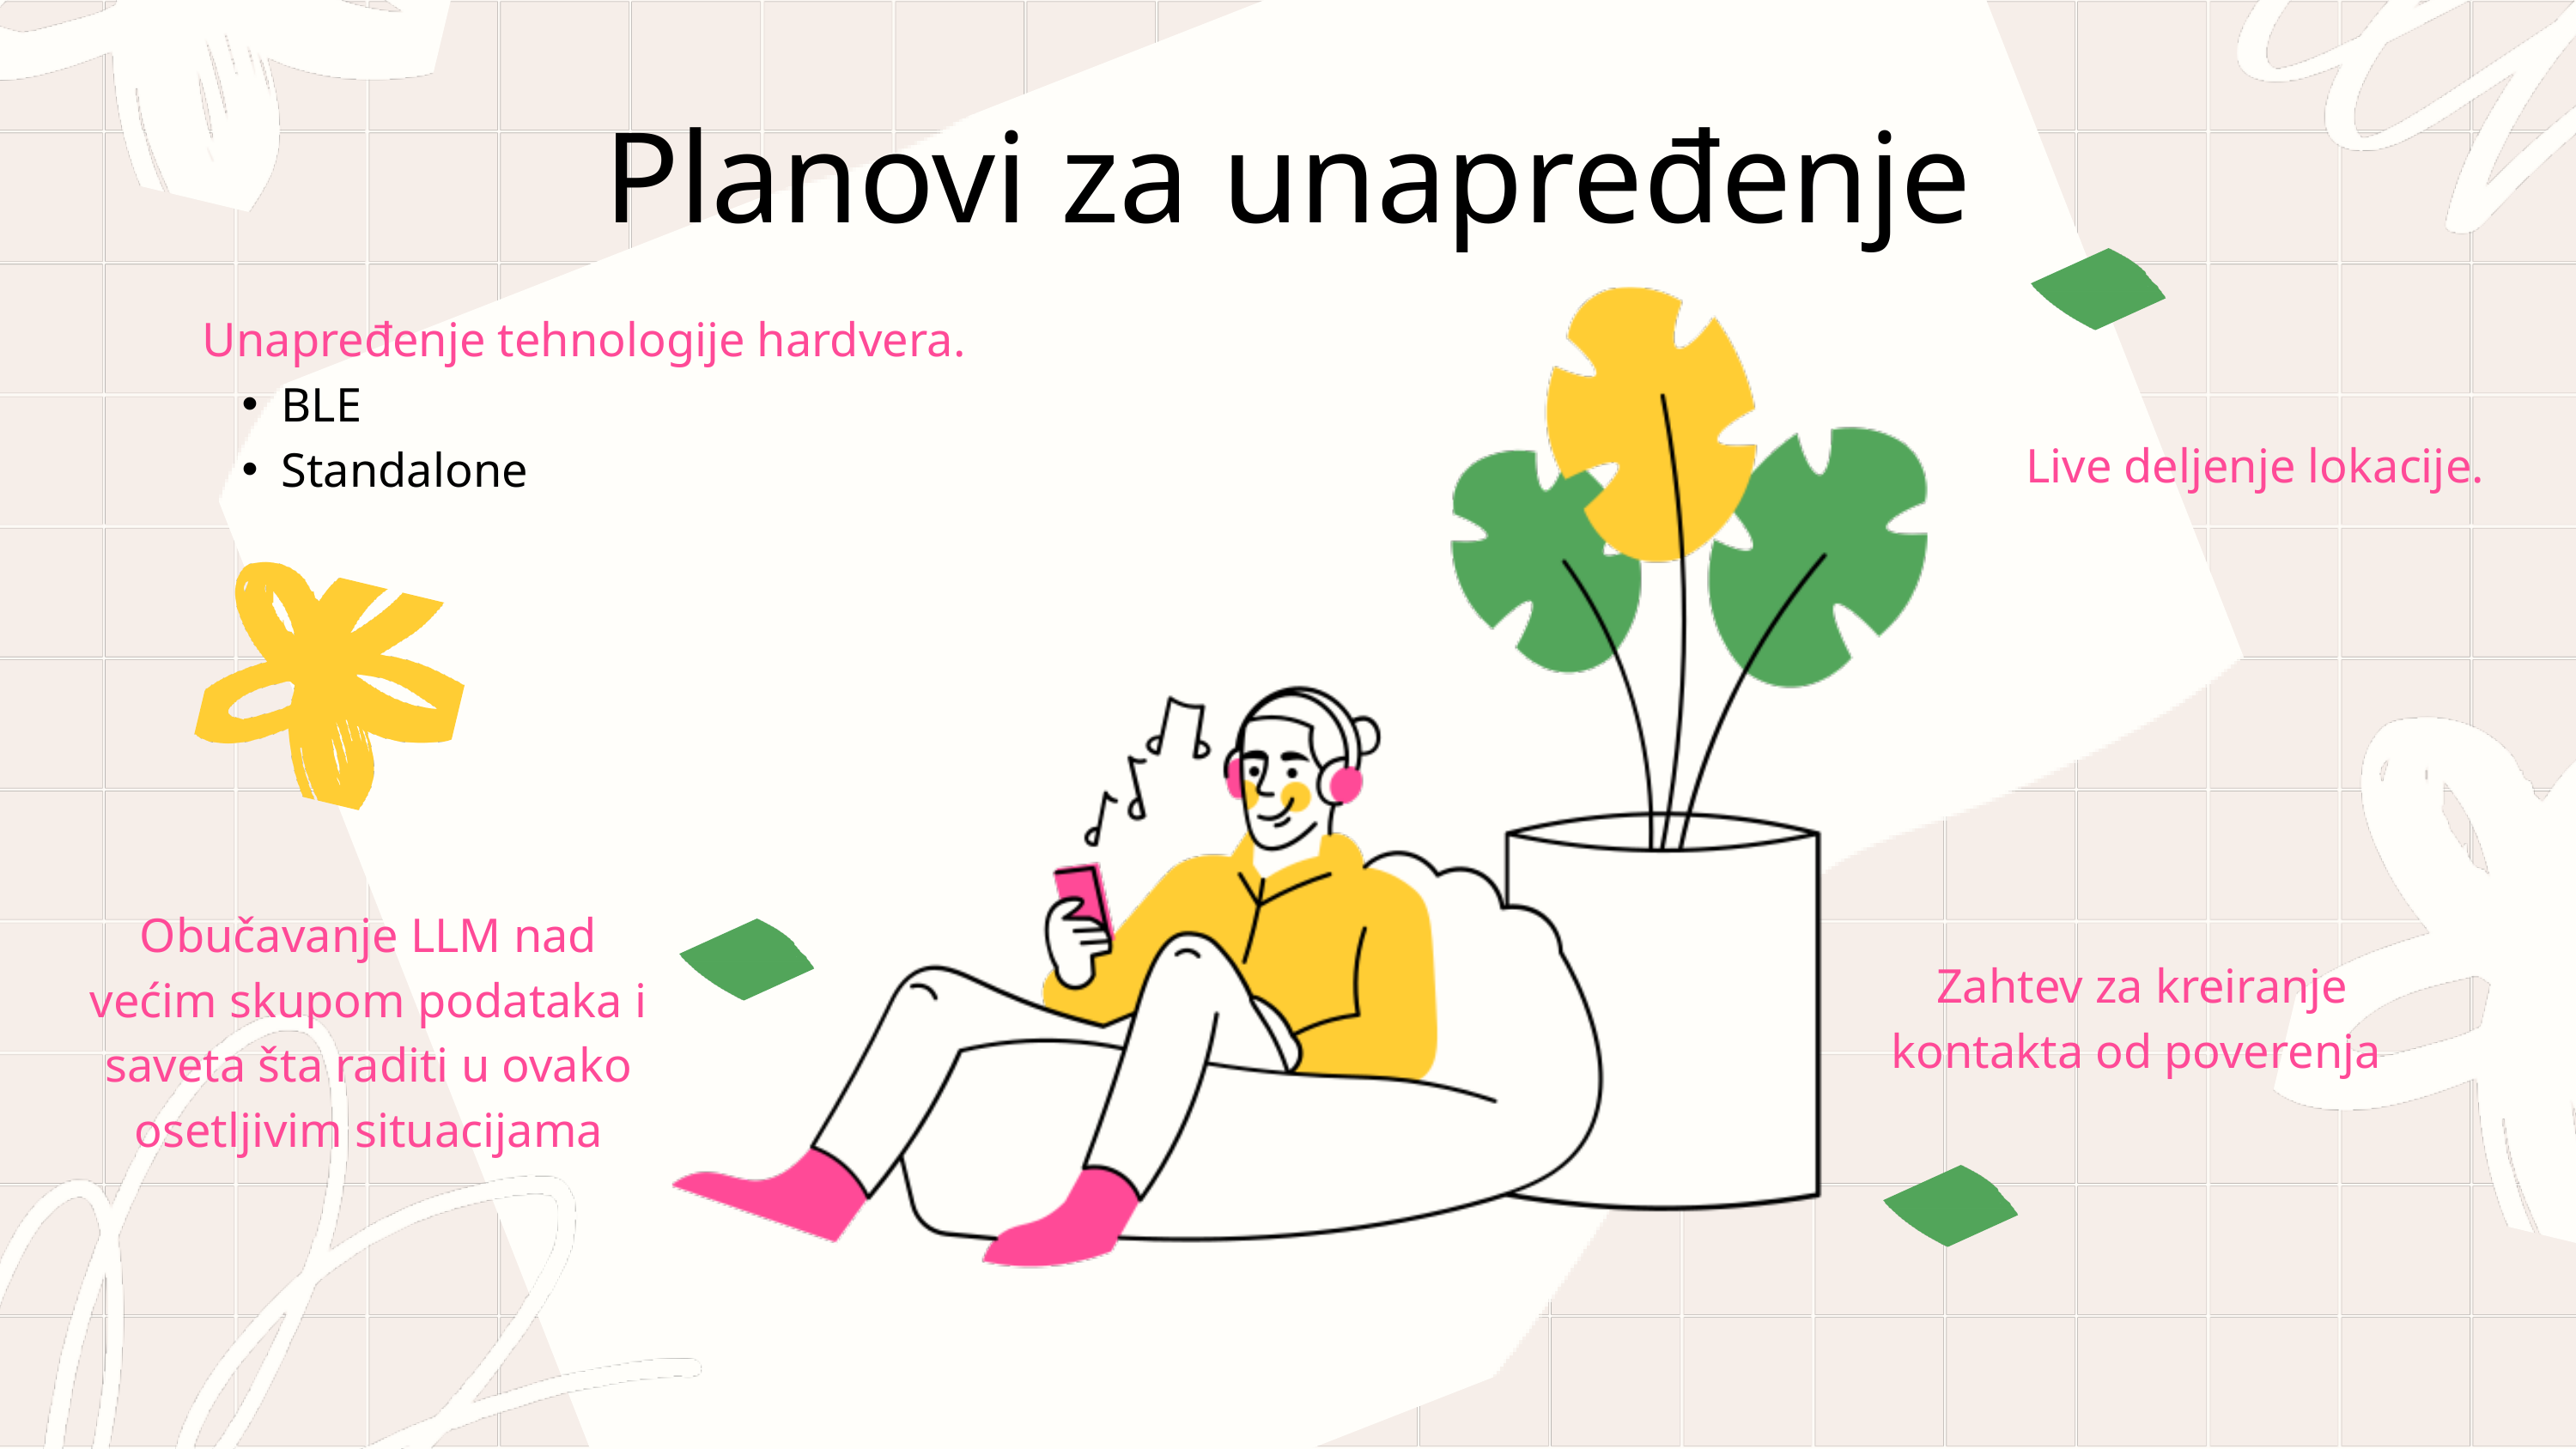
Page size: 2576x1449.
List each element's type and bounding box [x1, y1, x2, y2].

text_box [0, 0, 2576, 1449]
